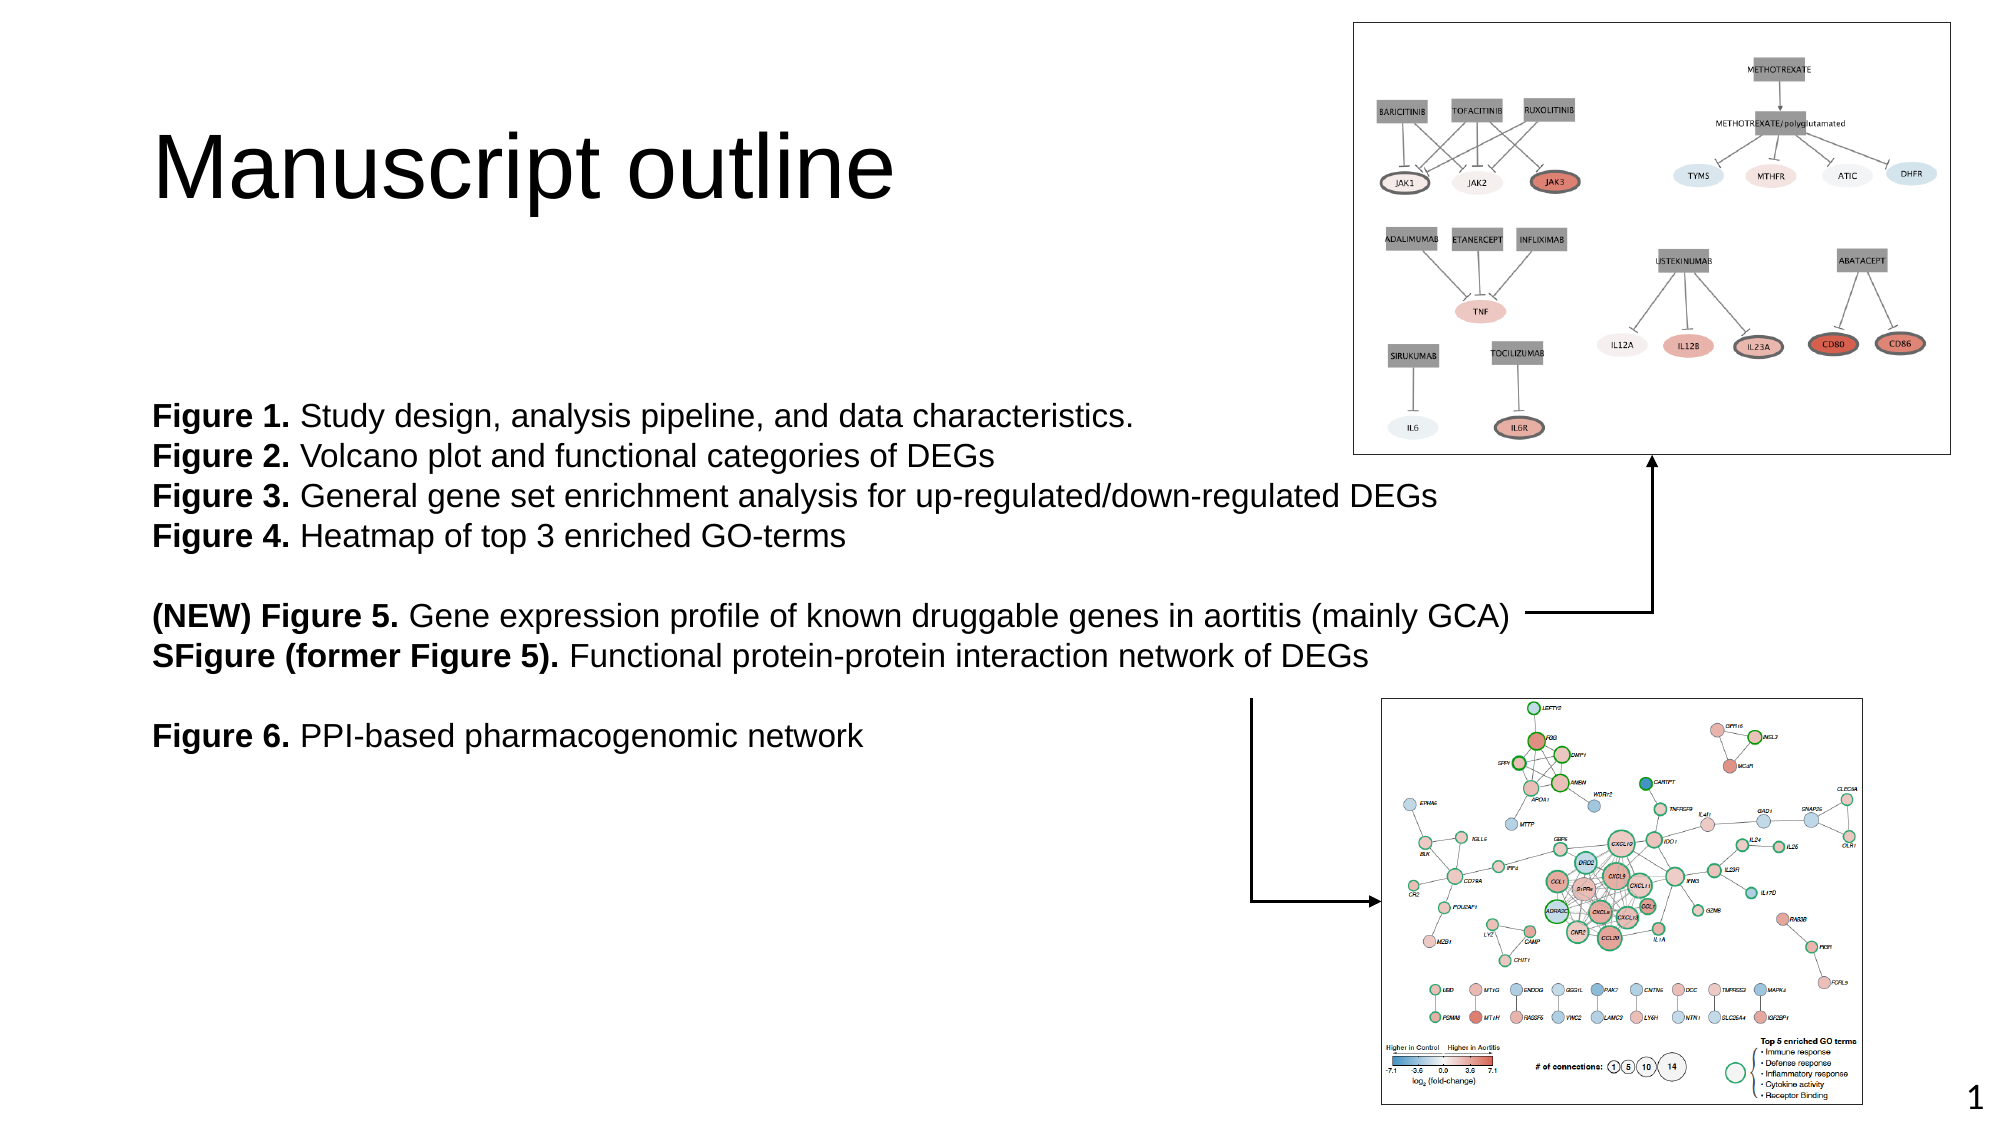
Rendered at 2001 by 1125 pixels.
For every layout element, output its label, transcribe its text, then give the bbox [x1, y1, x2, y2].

text_box 1 [1950, 1064, 2000, 1125]
text_box [1473, 585, 1527, 639]
text_box Figure 1. Study design, analysis pipeline, and data characteristics. Figure 2. Volcano plot and functional categories of DEGs Figure 3. General gene set enrichment analysis for up-regulated/down-regulated DEGs Figure 4. Heatmap of top 3 enriched GO-terms (NEW) Figure 5. Gene expression profile of known druggable genes in aortitis (mainly GCA) SFigure (former Figure 5). Functional protein-protein interaction network of DEGs Figure 6. PPI-based pharmacogenomic network [137, 386, 1732, 841]
picture [1381, 697, 1863, 1105]
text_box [1214, 734, 1418, 865]
title Manuscript outline [137, 59, 1353, 278]
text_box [1525, 454, 1653, 613]
text_box [1224, 646, 1278, 699]
picture [1353, 22, 1951, 455]
